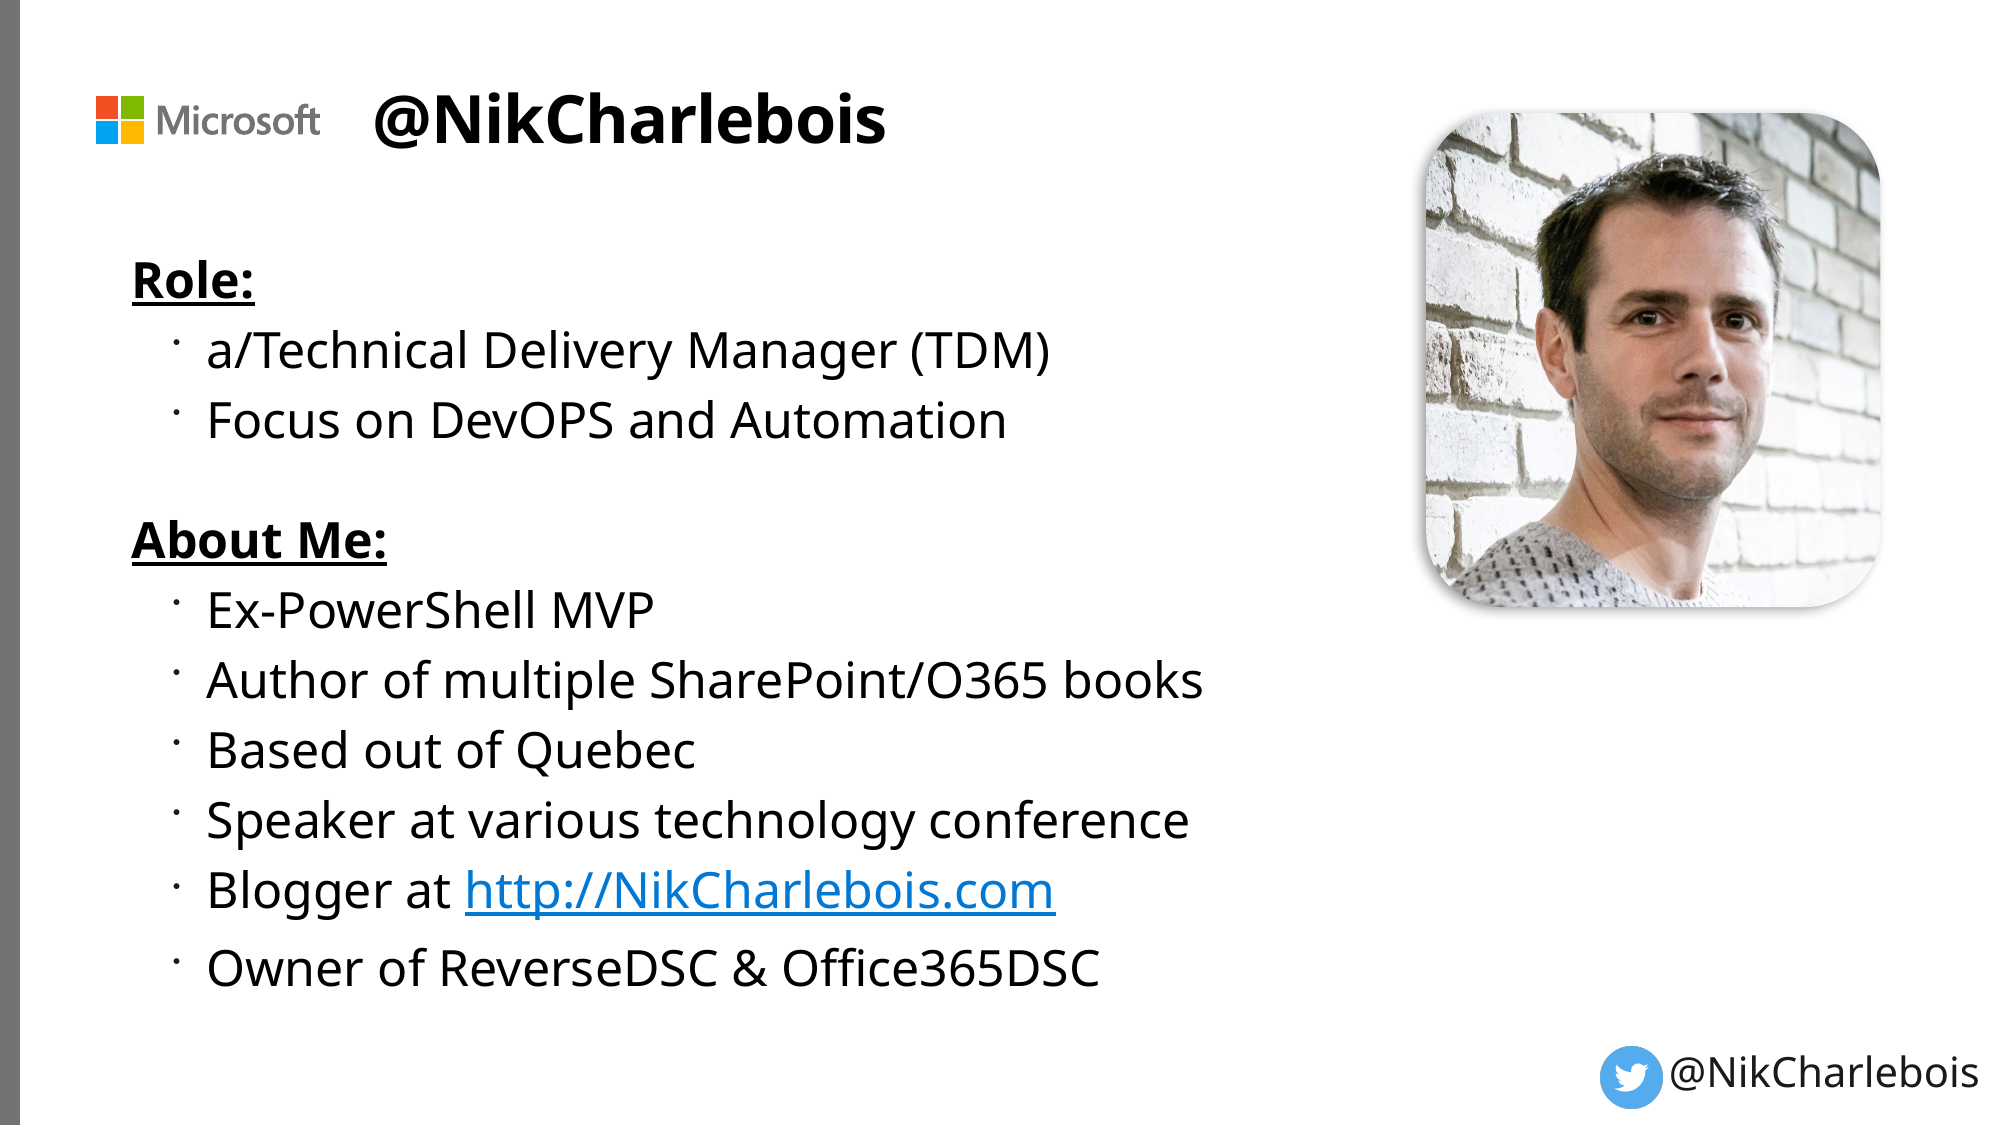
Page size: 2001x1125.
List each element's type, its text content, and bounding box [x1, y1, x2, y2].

picture [1600, 1045, 1663, 1109]
picture [1425, 112, 1881, 608]
picture [0, 0, 20, 1125]
text_box @NikCharlebois [1668, 1046, 1995, 1097]
list Role: a/Technical Delivery Manager (TDM) Focus on DevOPS and Automation About Me: Ex-PowerShell MVP Author of multiple SharePoint/O365 books Based out of Quebec Speaker at various technology conference Blogger at http://NikCharlebois.com Owner of ReverseDSC & Office365DSC [131, 248, 1412, 299]
title ‏@NikCharlebois [372, 67, 1873, 159]
